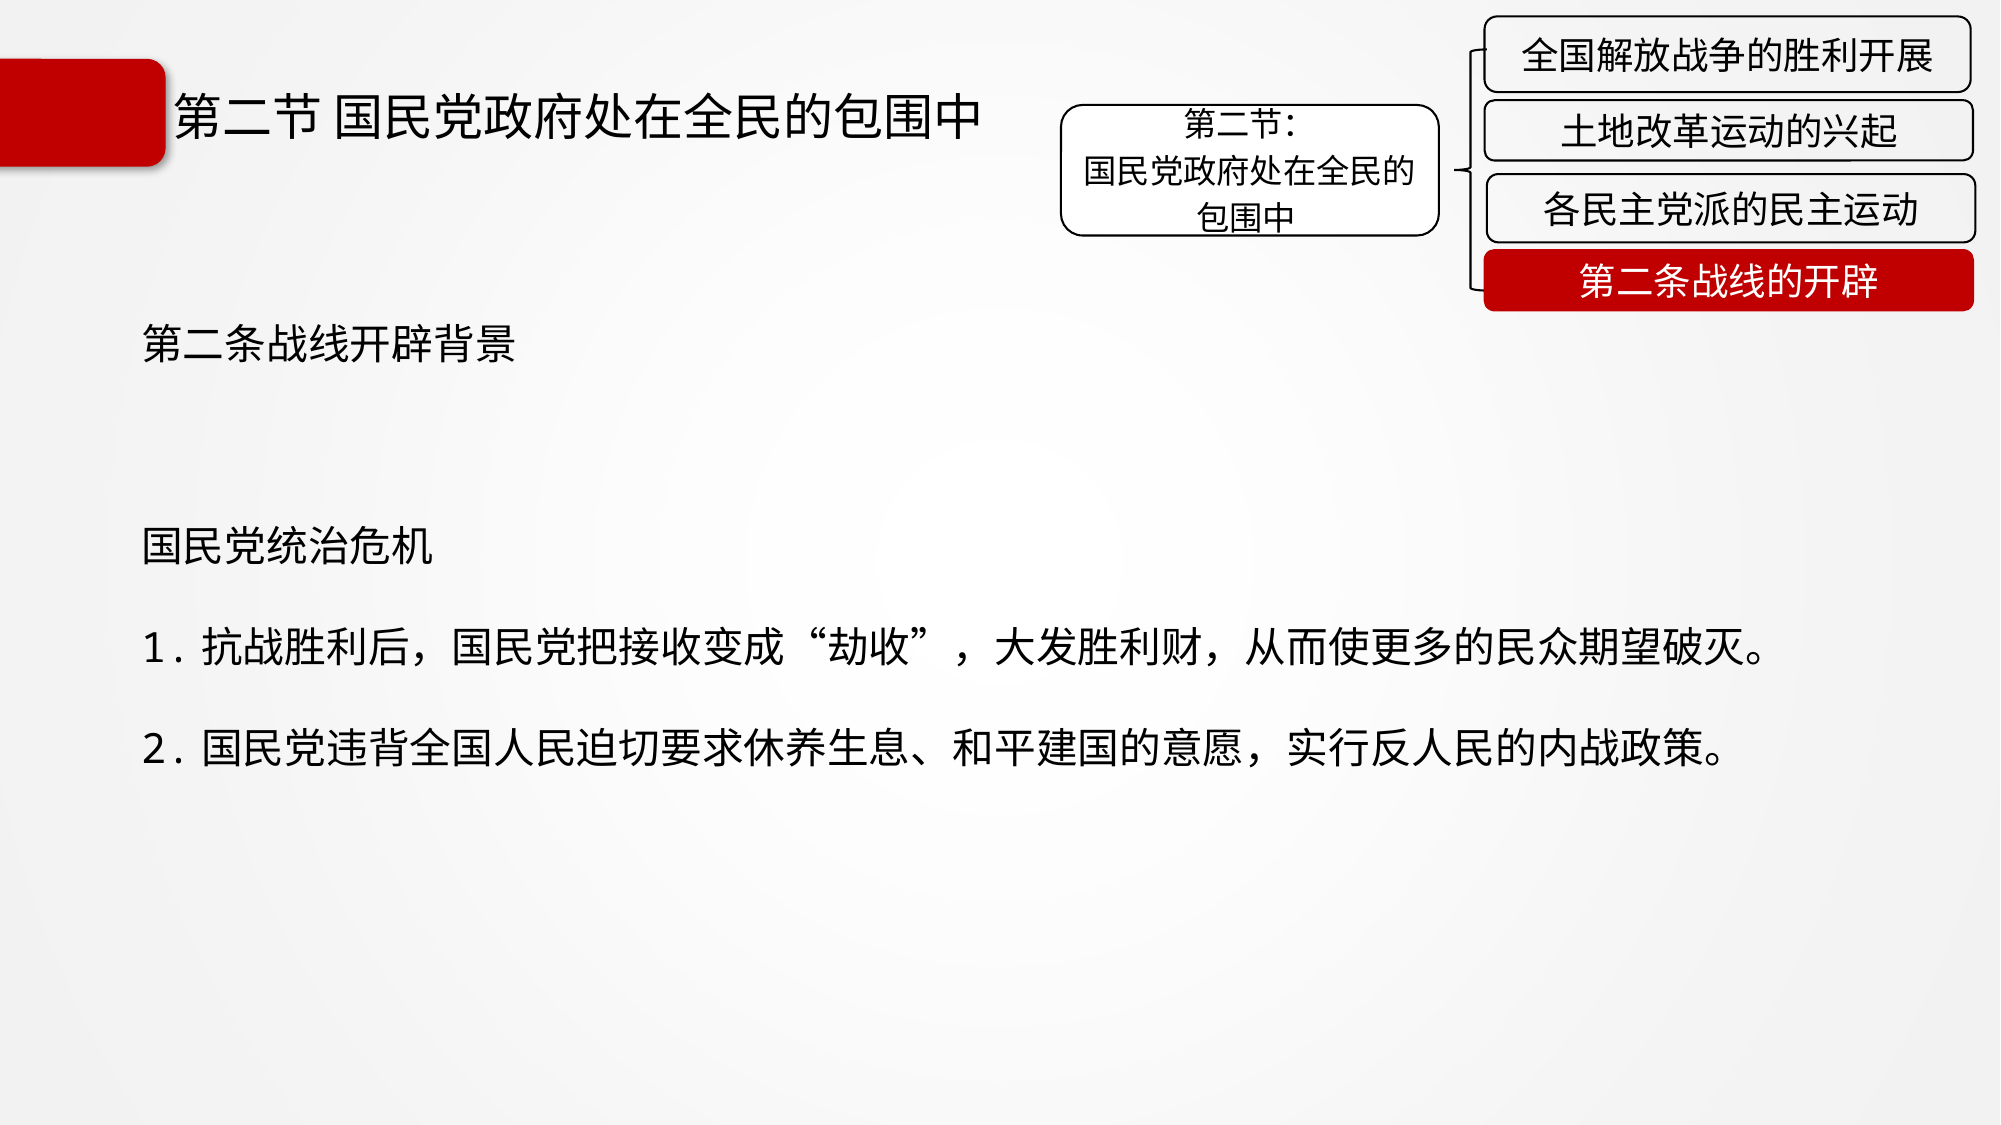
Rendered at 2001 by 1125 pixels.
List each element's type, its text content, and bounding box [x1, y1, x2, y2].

title 第二节 国民党政府处在全民的包围中 [157, 74, 1060, 164]
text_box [1060, 16, 1976, 311]
list 第二条战线开辟背景 国民党统治危机 1.抗战胜利后，国民党把接收变成“劫收”，大发胜利财，从而使更多的民众期望破灭。 2.国民党违背全国人民迫切要求休养生息、和平建国的意愿，实行反人民的内战政策。 [125, 280, 1851, 894]
picture [0, 0, 2000, 1125]
